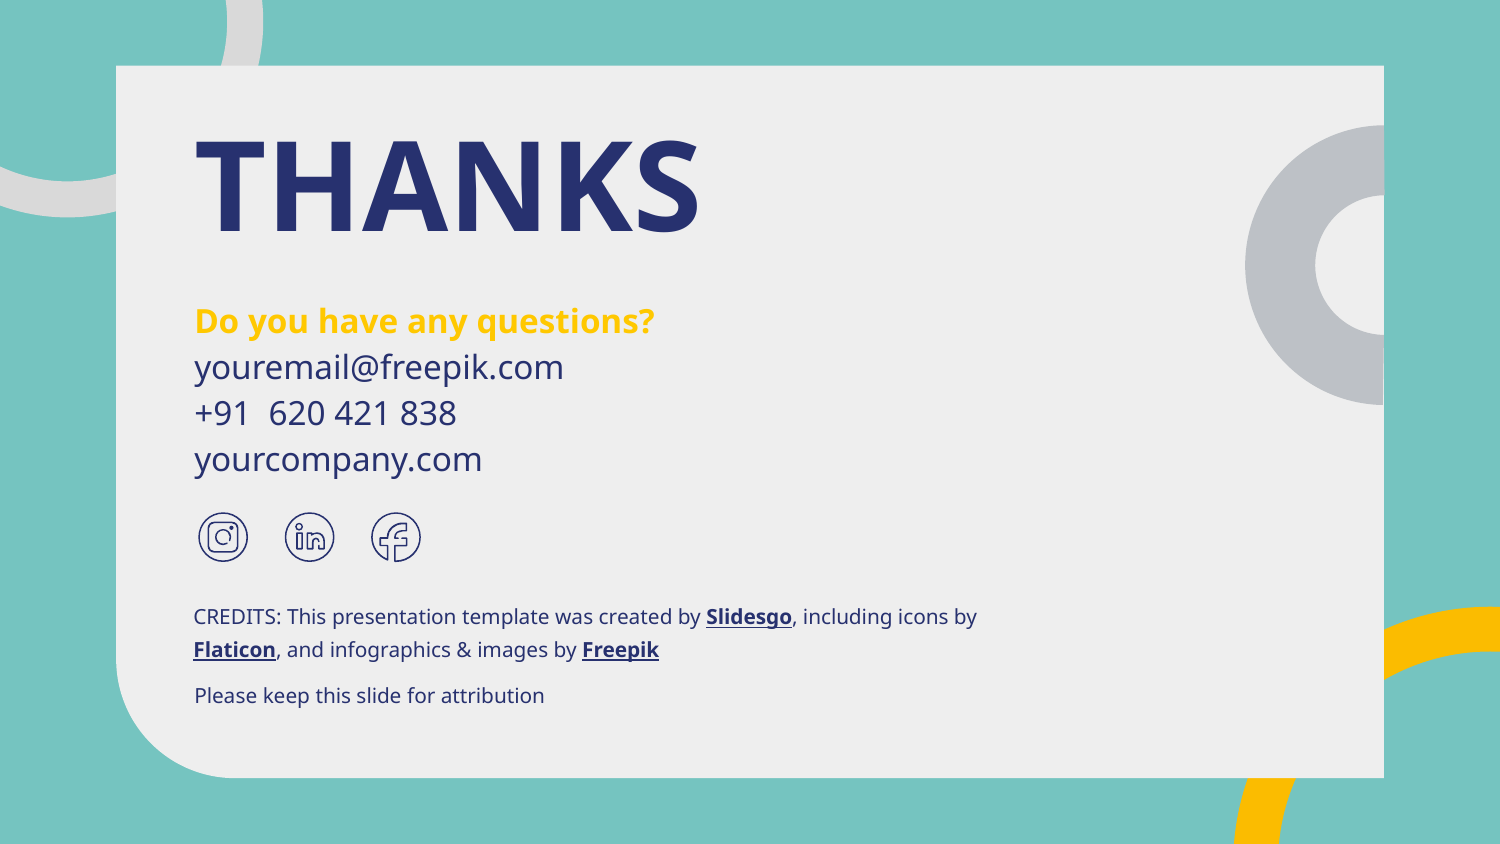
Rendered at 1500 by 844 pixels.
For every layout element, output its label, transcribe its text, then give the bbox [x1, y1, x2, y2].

subtitle Do you have any questions? youremail@freepik.com +91 620 421 838 yourcompany.com [179, 265, 1235, 497]
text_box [198, 512, 249, 563]
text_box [284, 512, 335, 563]
text_box Please keep this slide for attribution [179, 663, 1469, 714]
text_box [371, 512, 421, 563]
title THANKS [179, 91, 1300, 272]
